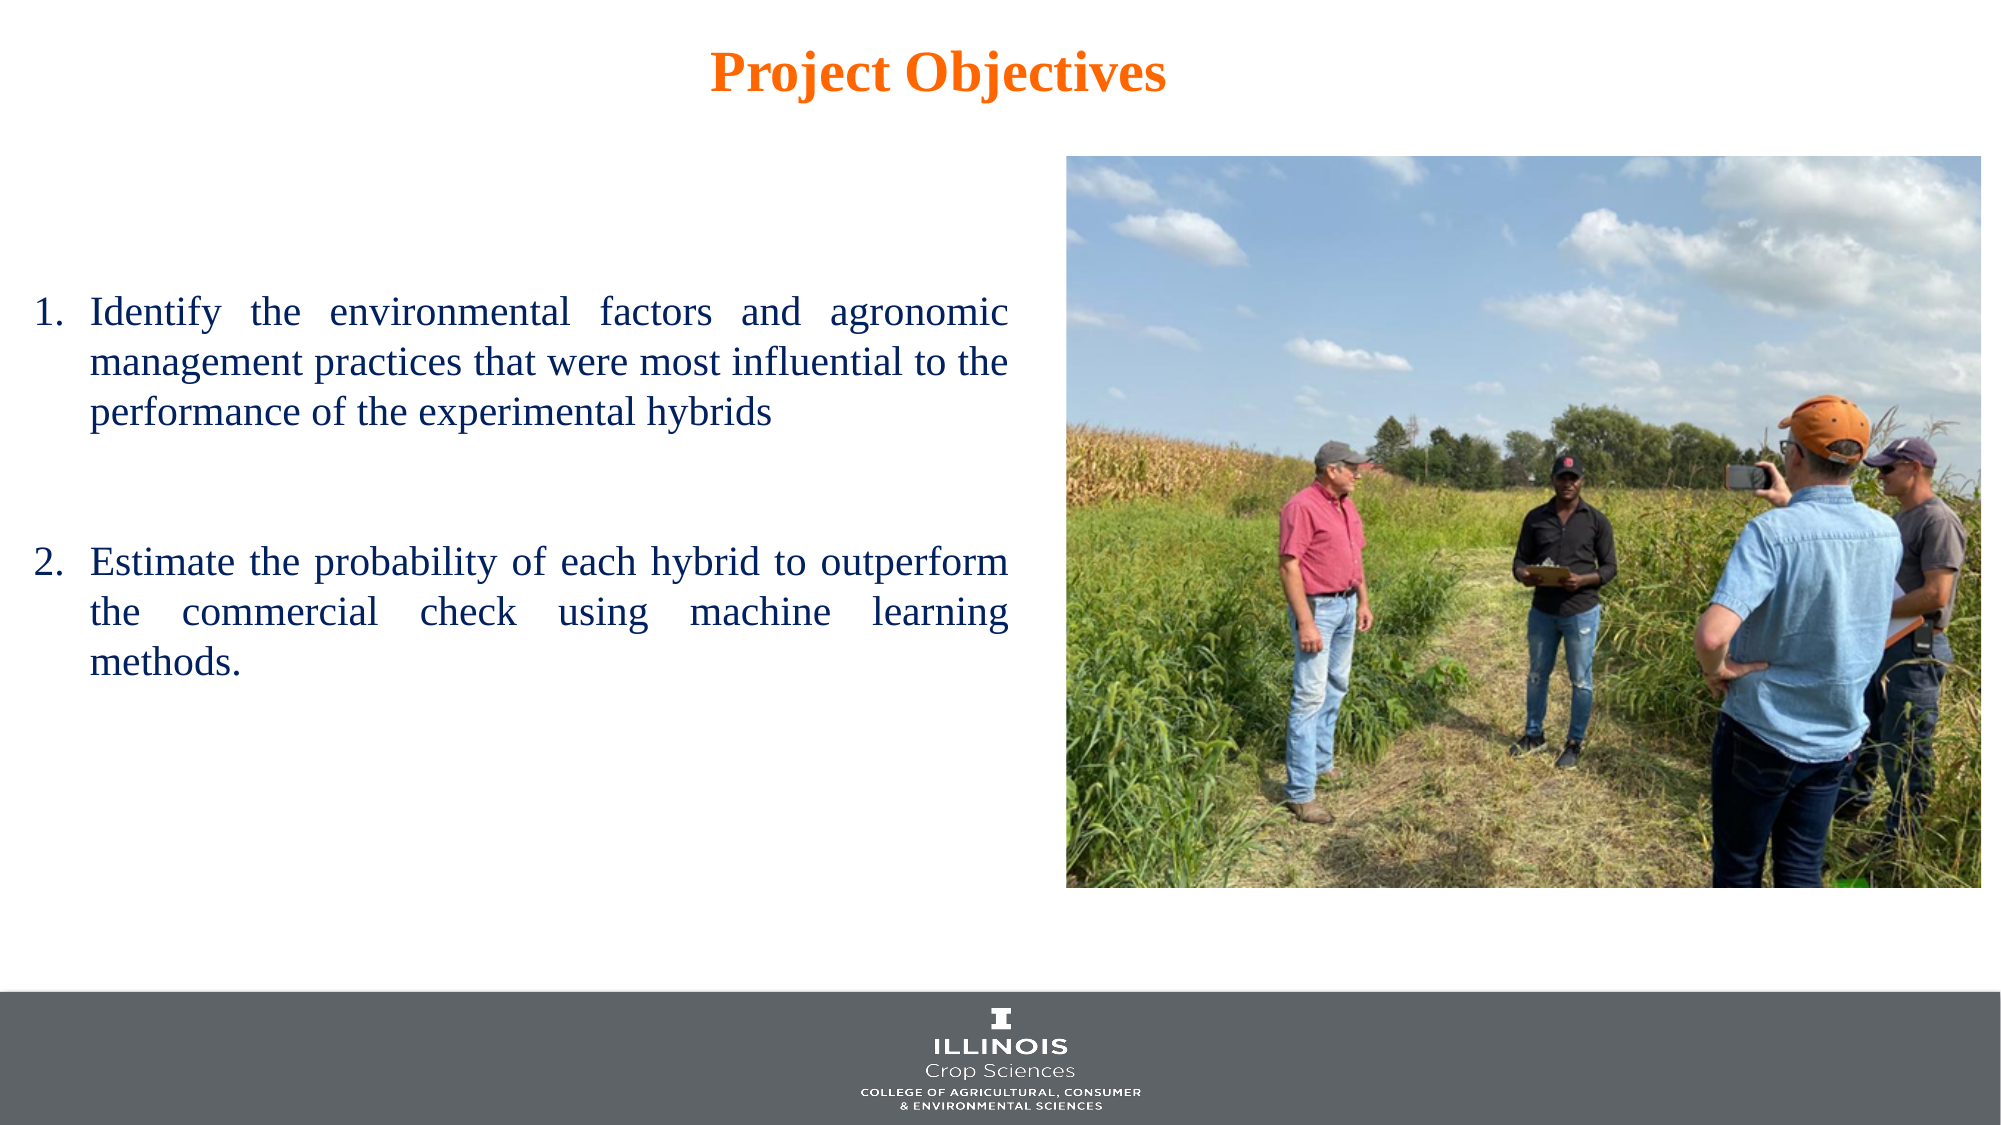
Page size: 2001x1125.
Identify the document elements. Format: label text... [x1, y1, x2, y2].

text_box Identify the environmental factors and agronomic management practices that were most influential to the performance of the experimental hybrids Estimate the probability of each hybrid to outperform the commercial check using machine learning methods. ​ ​ [18, 176, 1025, 742]
text_box Project Objectives [288, 25, 1590, 111]
picture [1066, 155, 1982, 889]
picture [861, 1008, 1141, 1110]
